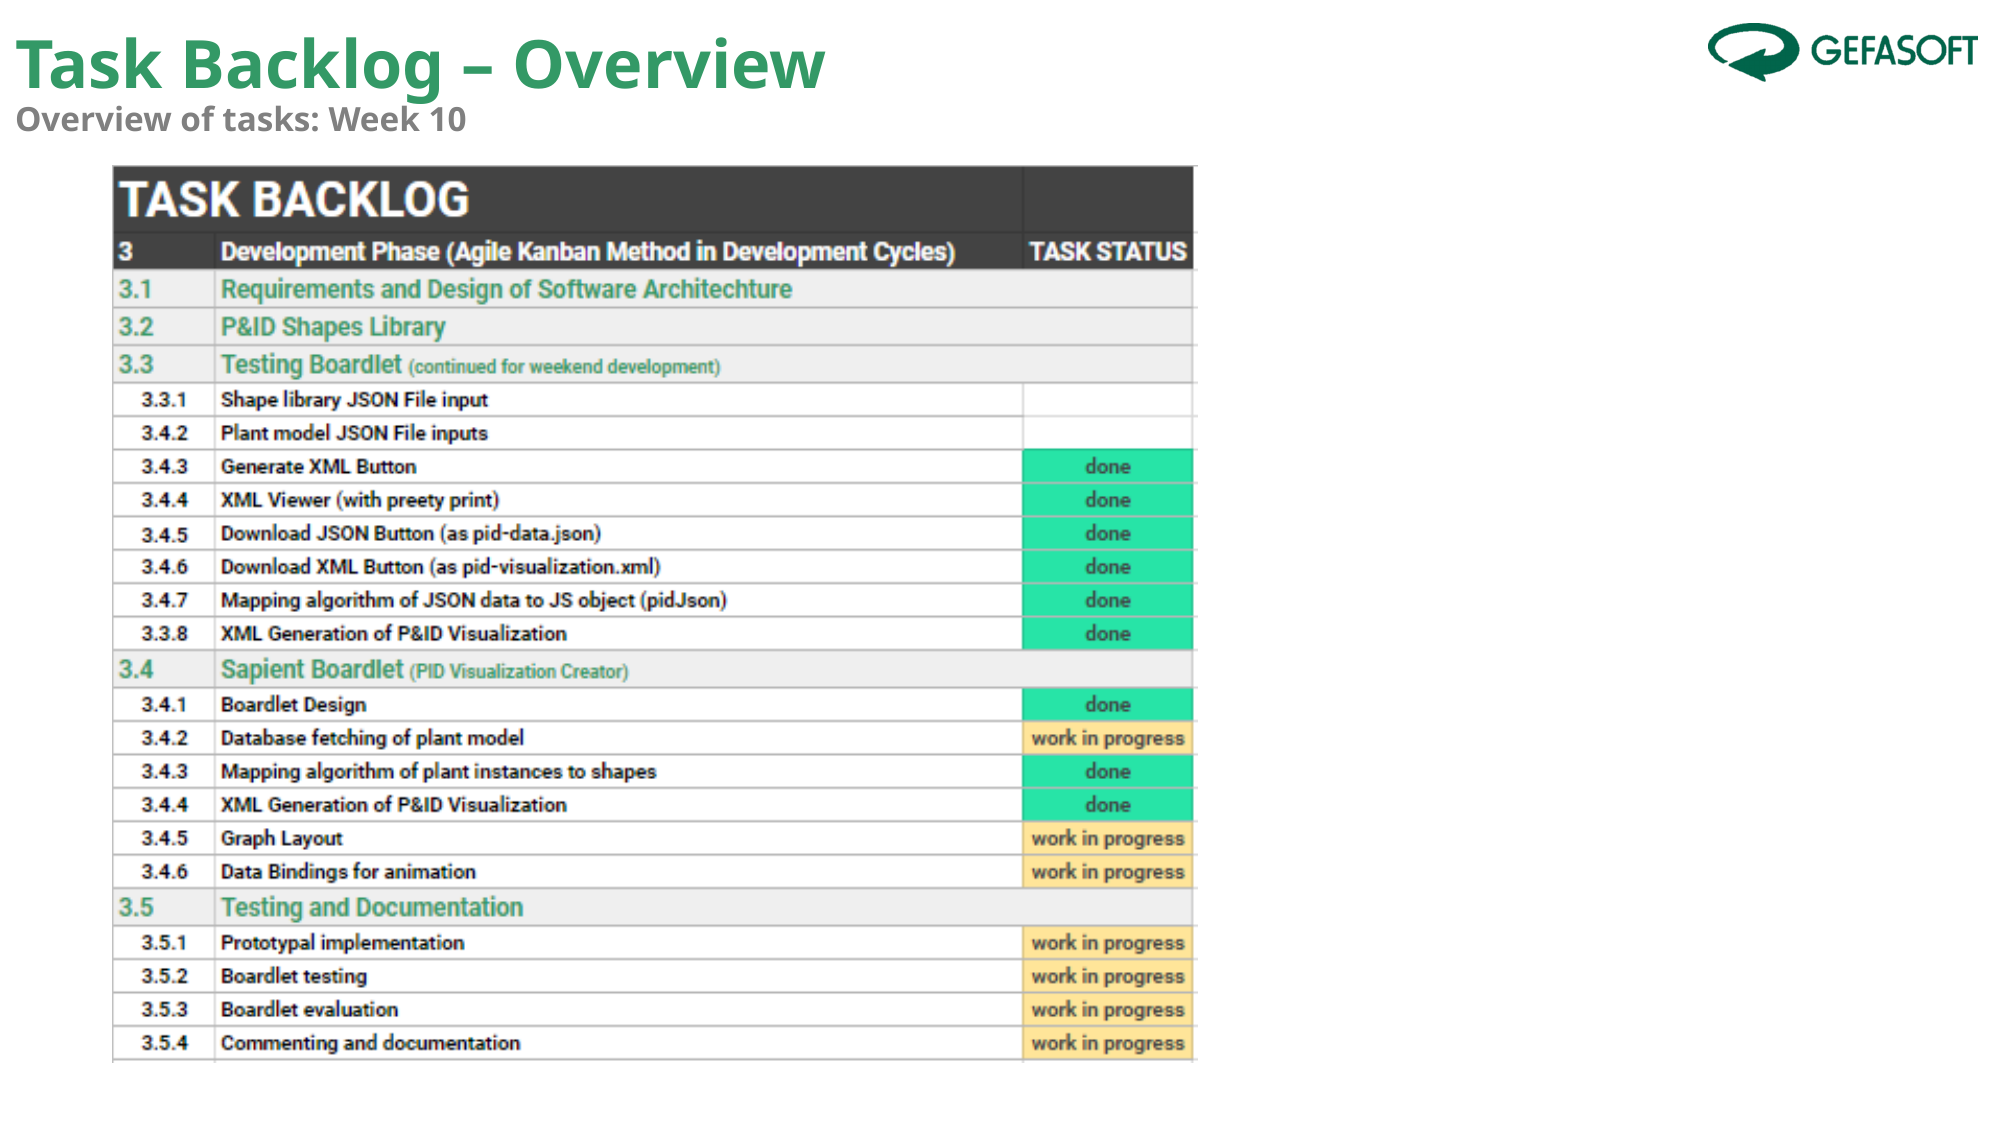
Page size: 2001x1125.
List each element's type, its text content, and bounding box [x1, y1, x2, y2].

picture [112, 165, 1198, 1063]
title Task Backlog – Overview Overview of tasks: Week 10 [0, 3, 2000, 166]
picture [1708, 22, 1978, 82]
